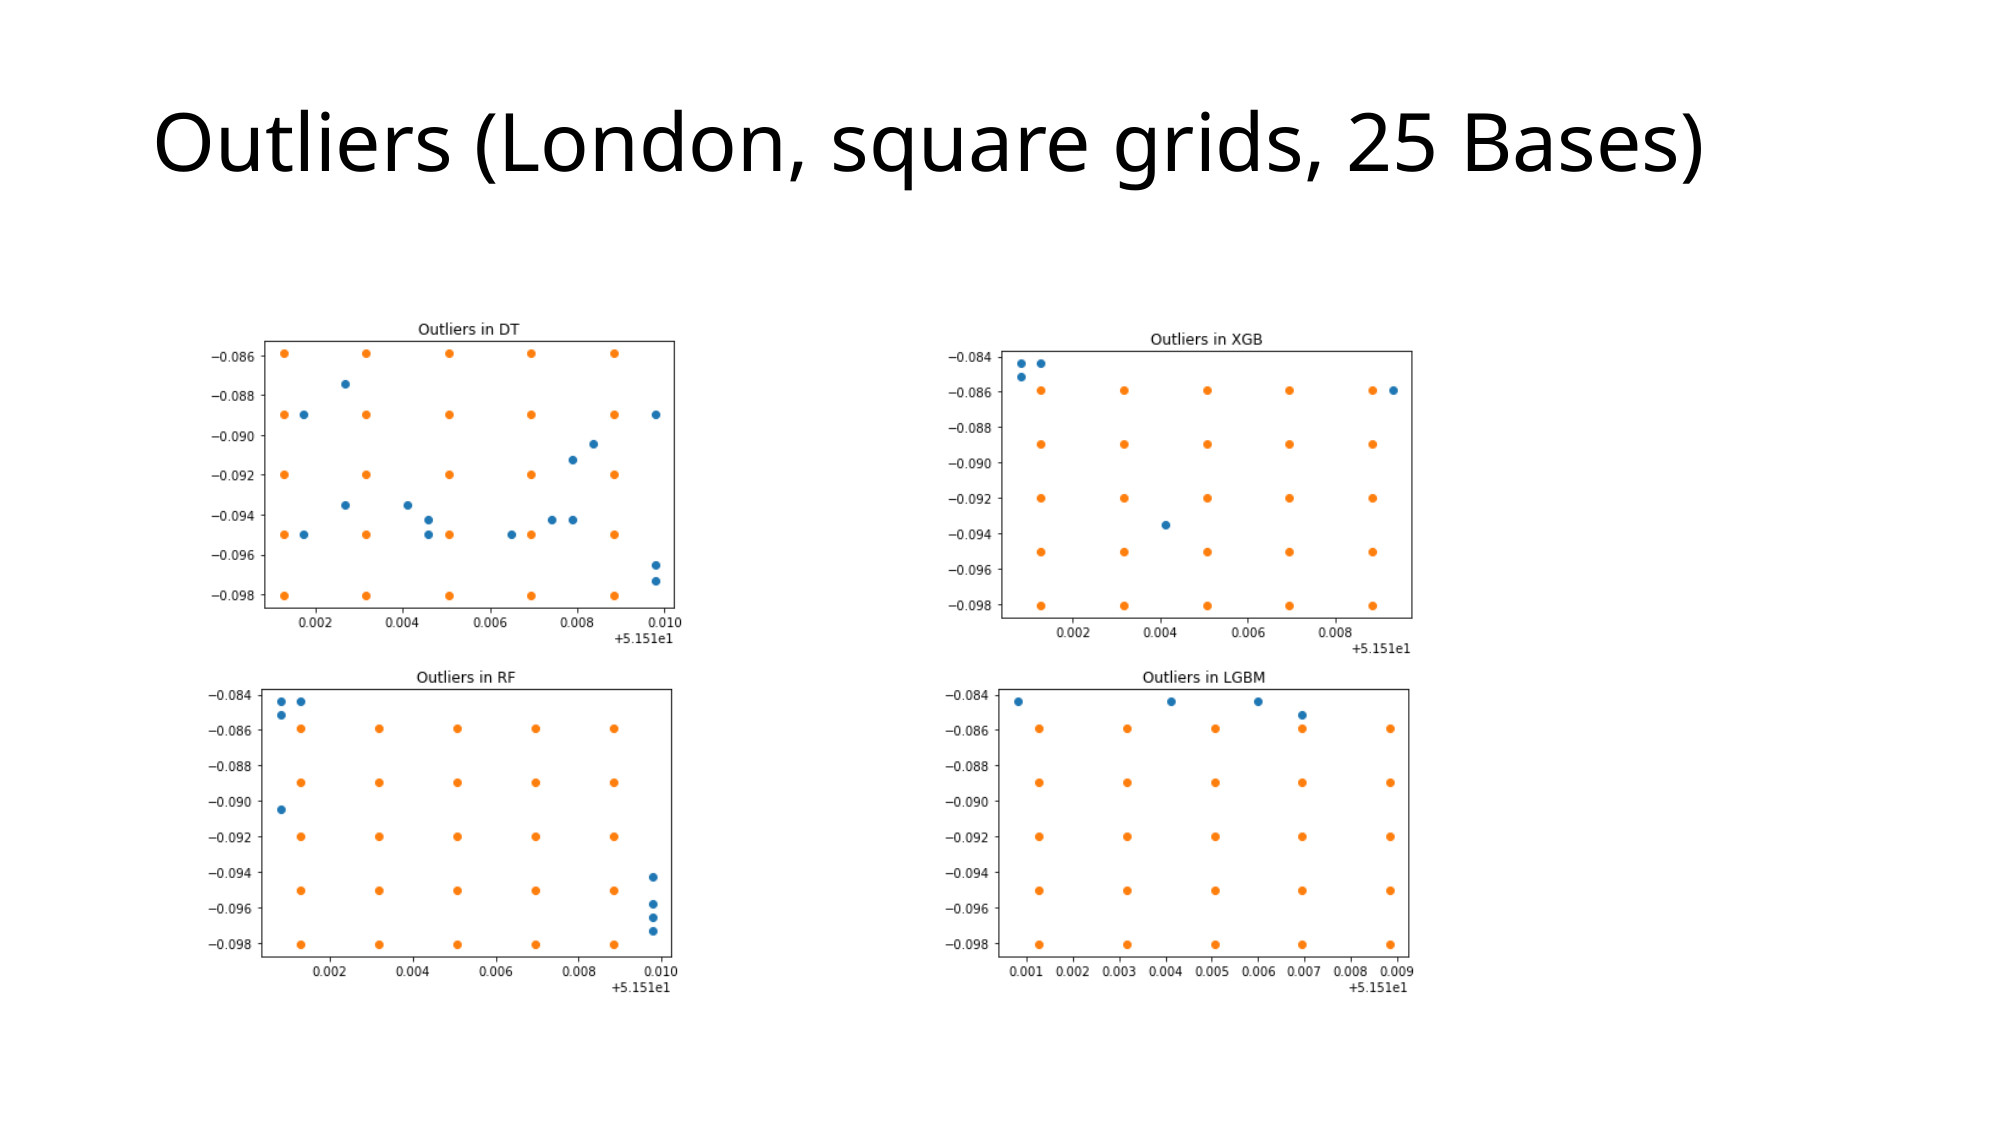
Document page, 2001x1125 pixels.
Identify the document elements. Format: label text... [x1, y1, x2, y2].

picture [199, 662, 687, 1002]
title Outliers (London, square grids, 25 Bases) [137, 59, 1862, 230]
picture [202, 314, 691, 653]
picture [935, 324, 1423, 1002]
